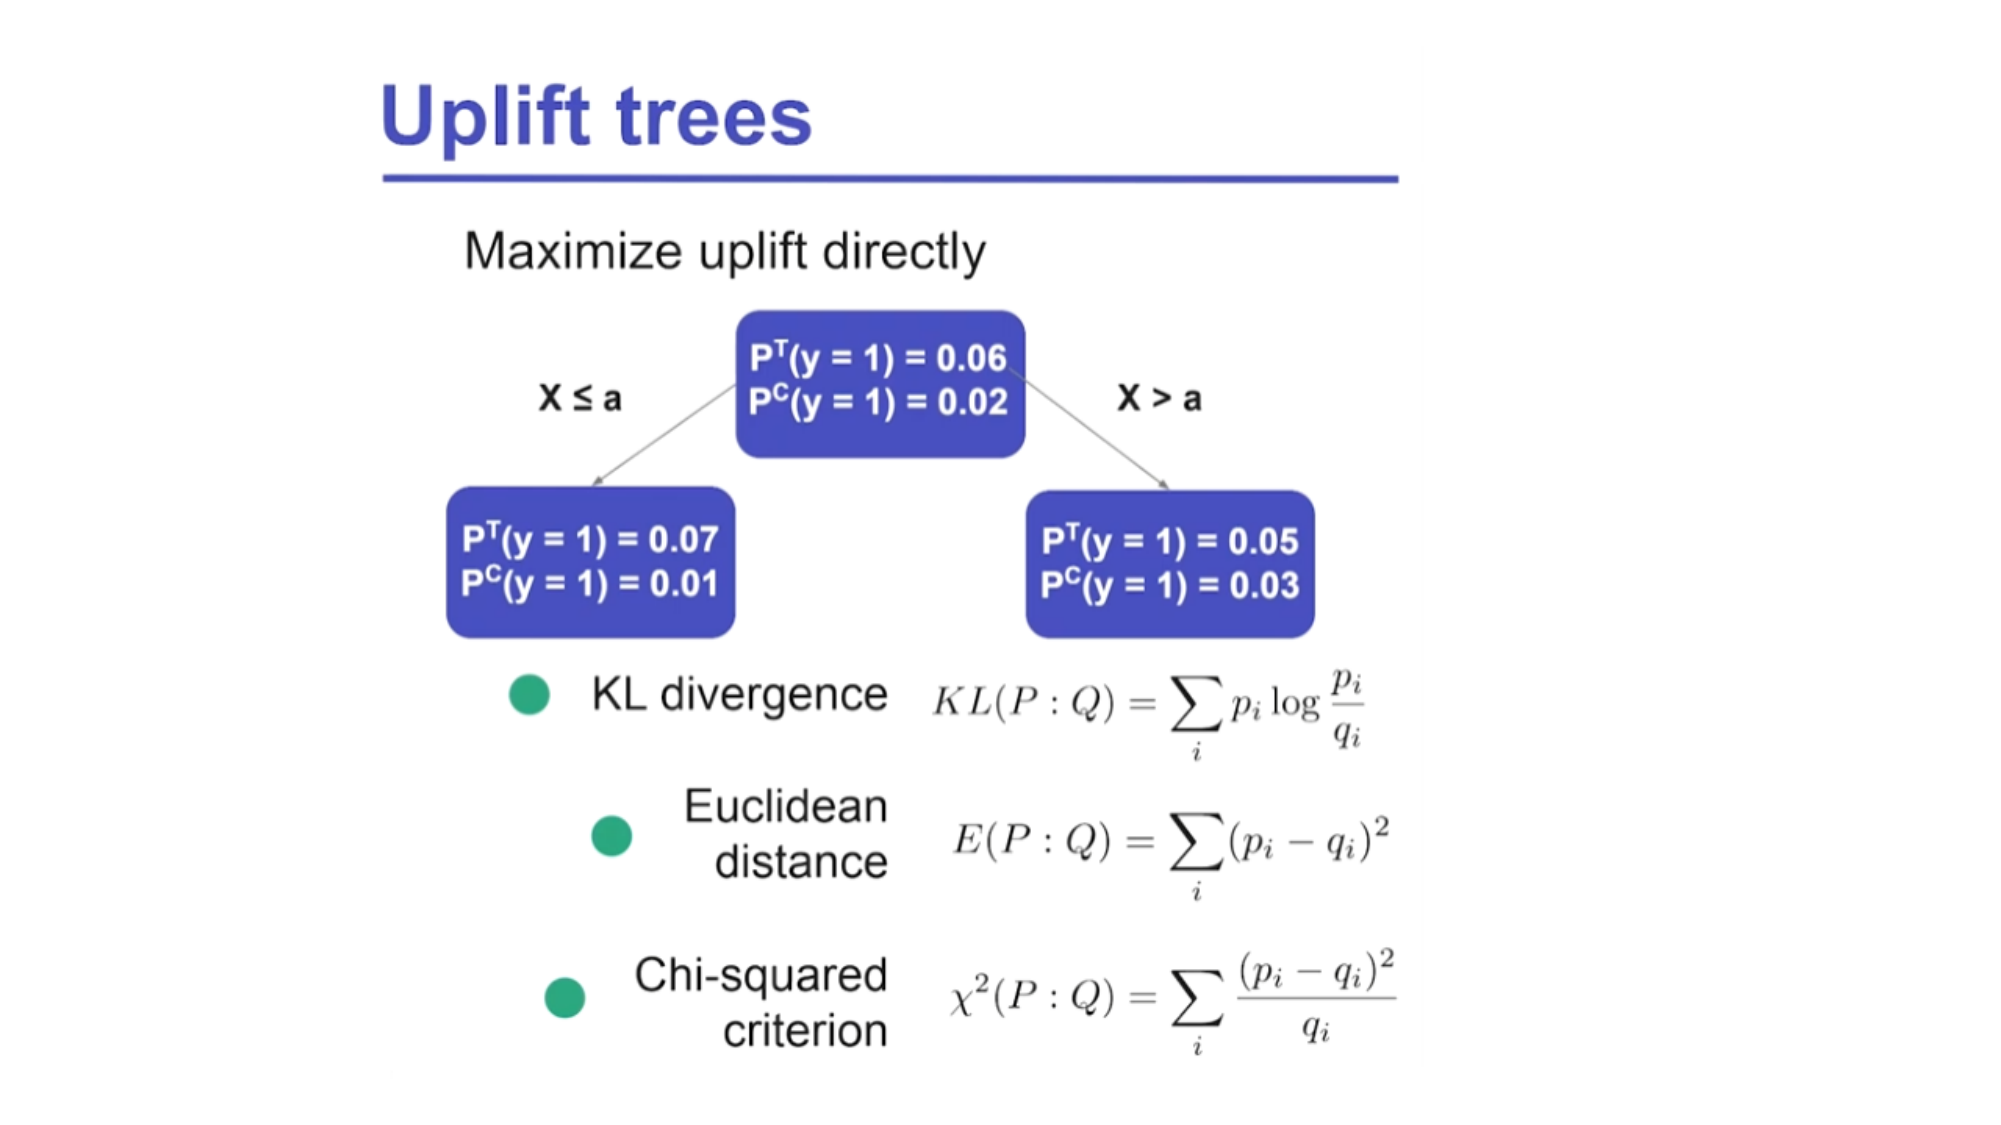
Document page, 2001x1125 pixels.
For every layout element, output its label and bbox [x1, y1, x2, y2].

picture [332, 45, 1486, 1080]
